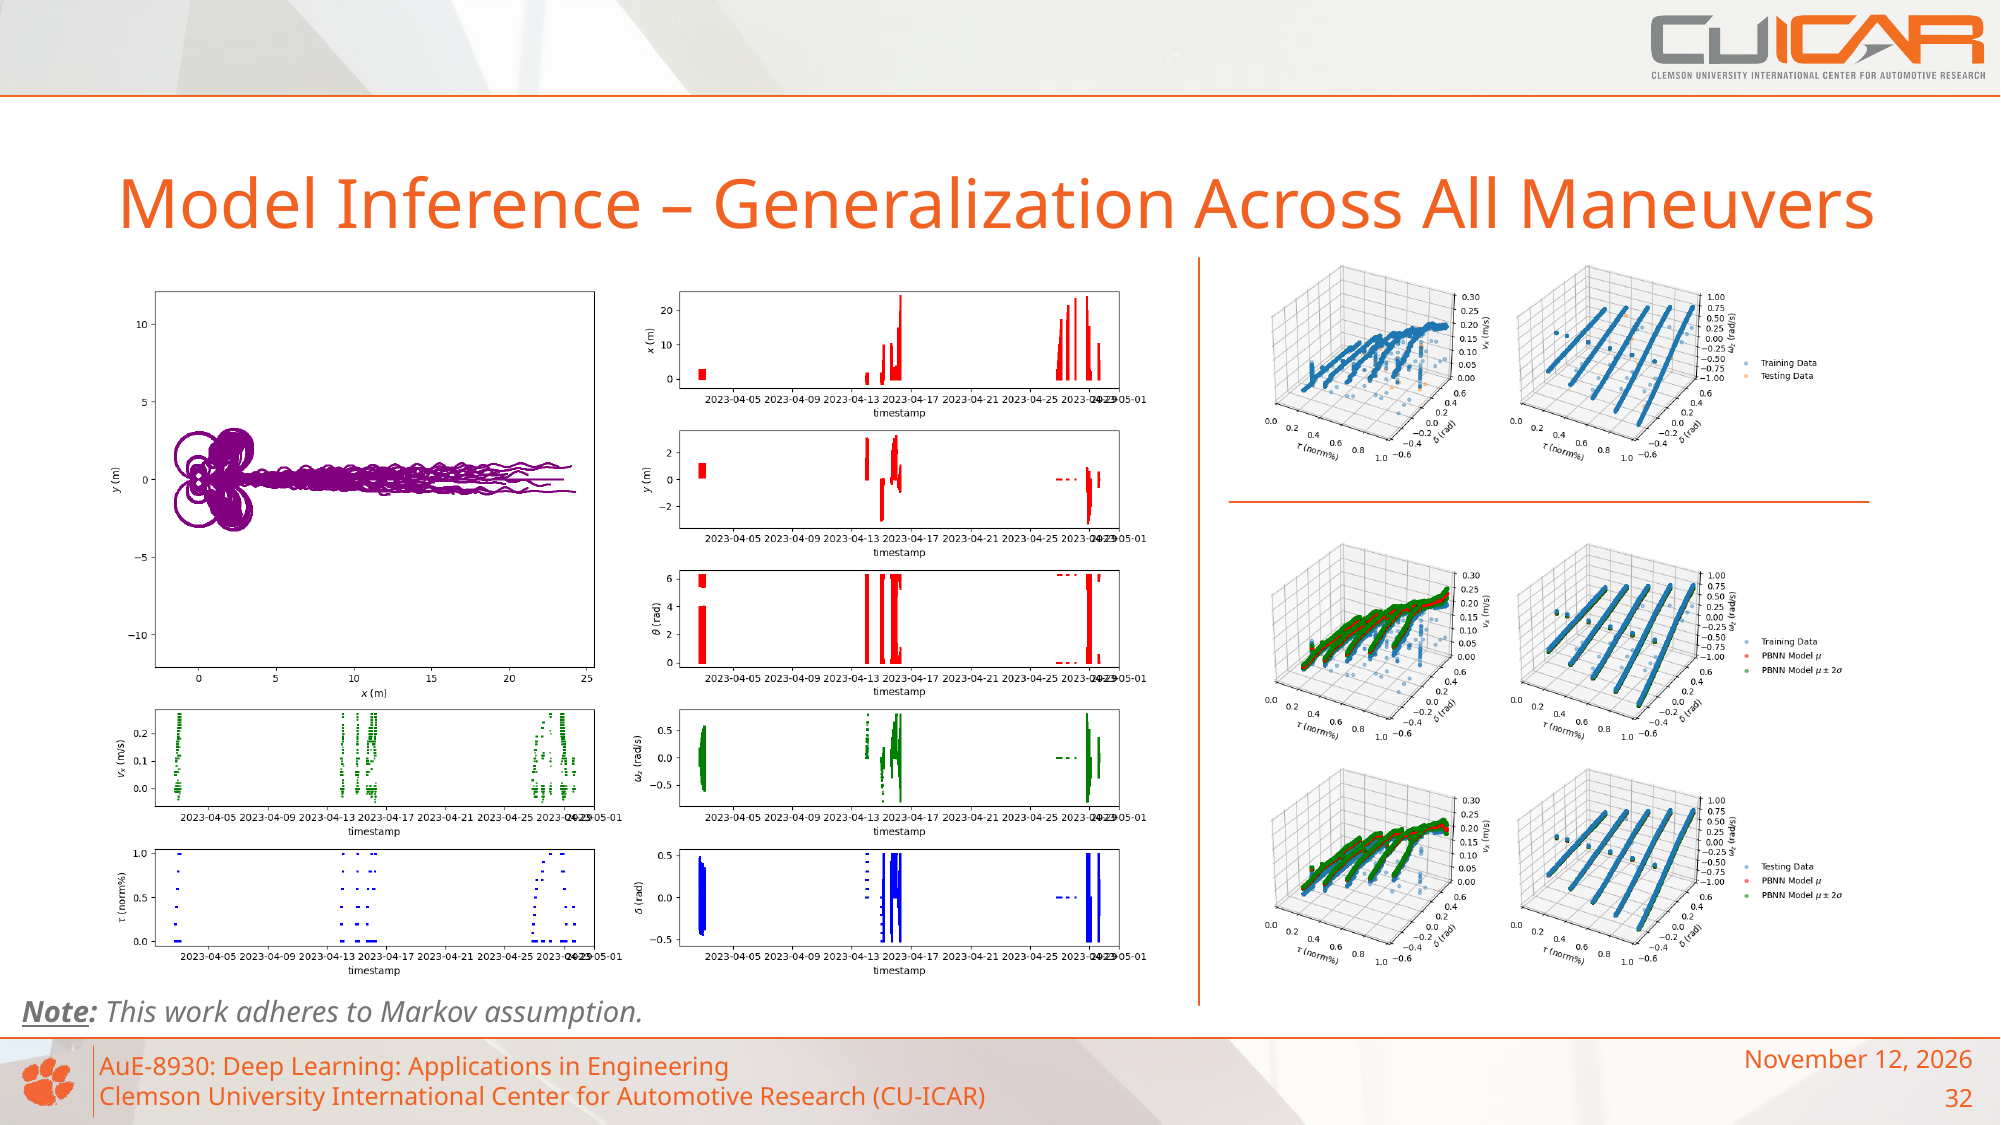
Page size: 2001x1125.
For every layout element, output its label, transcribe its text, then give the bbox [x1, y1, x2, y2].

picture [0, 0, 2000, 95]
picture [103, 284, 1154, 983]
picture [1252, 520, 1852, 972]
title Model Inference – Generalization Across All Maneuvers [103, 153, 1897, 258]
picture [1252, 242, 1827, 469]
slide_number 32 [1682, 1085, 1989, 1115]
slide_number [1682, 1046, 1989, 1075]
text_box Note: This work adheres to Markov assumption. [7, 986, 660, 1037]
picture [0, 1039, 2000, 1125]
